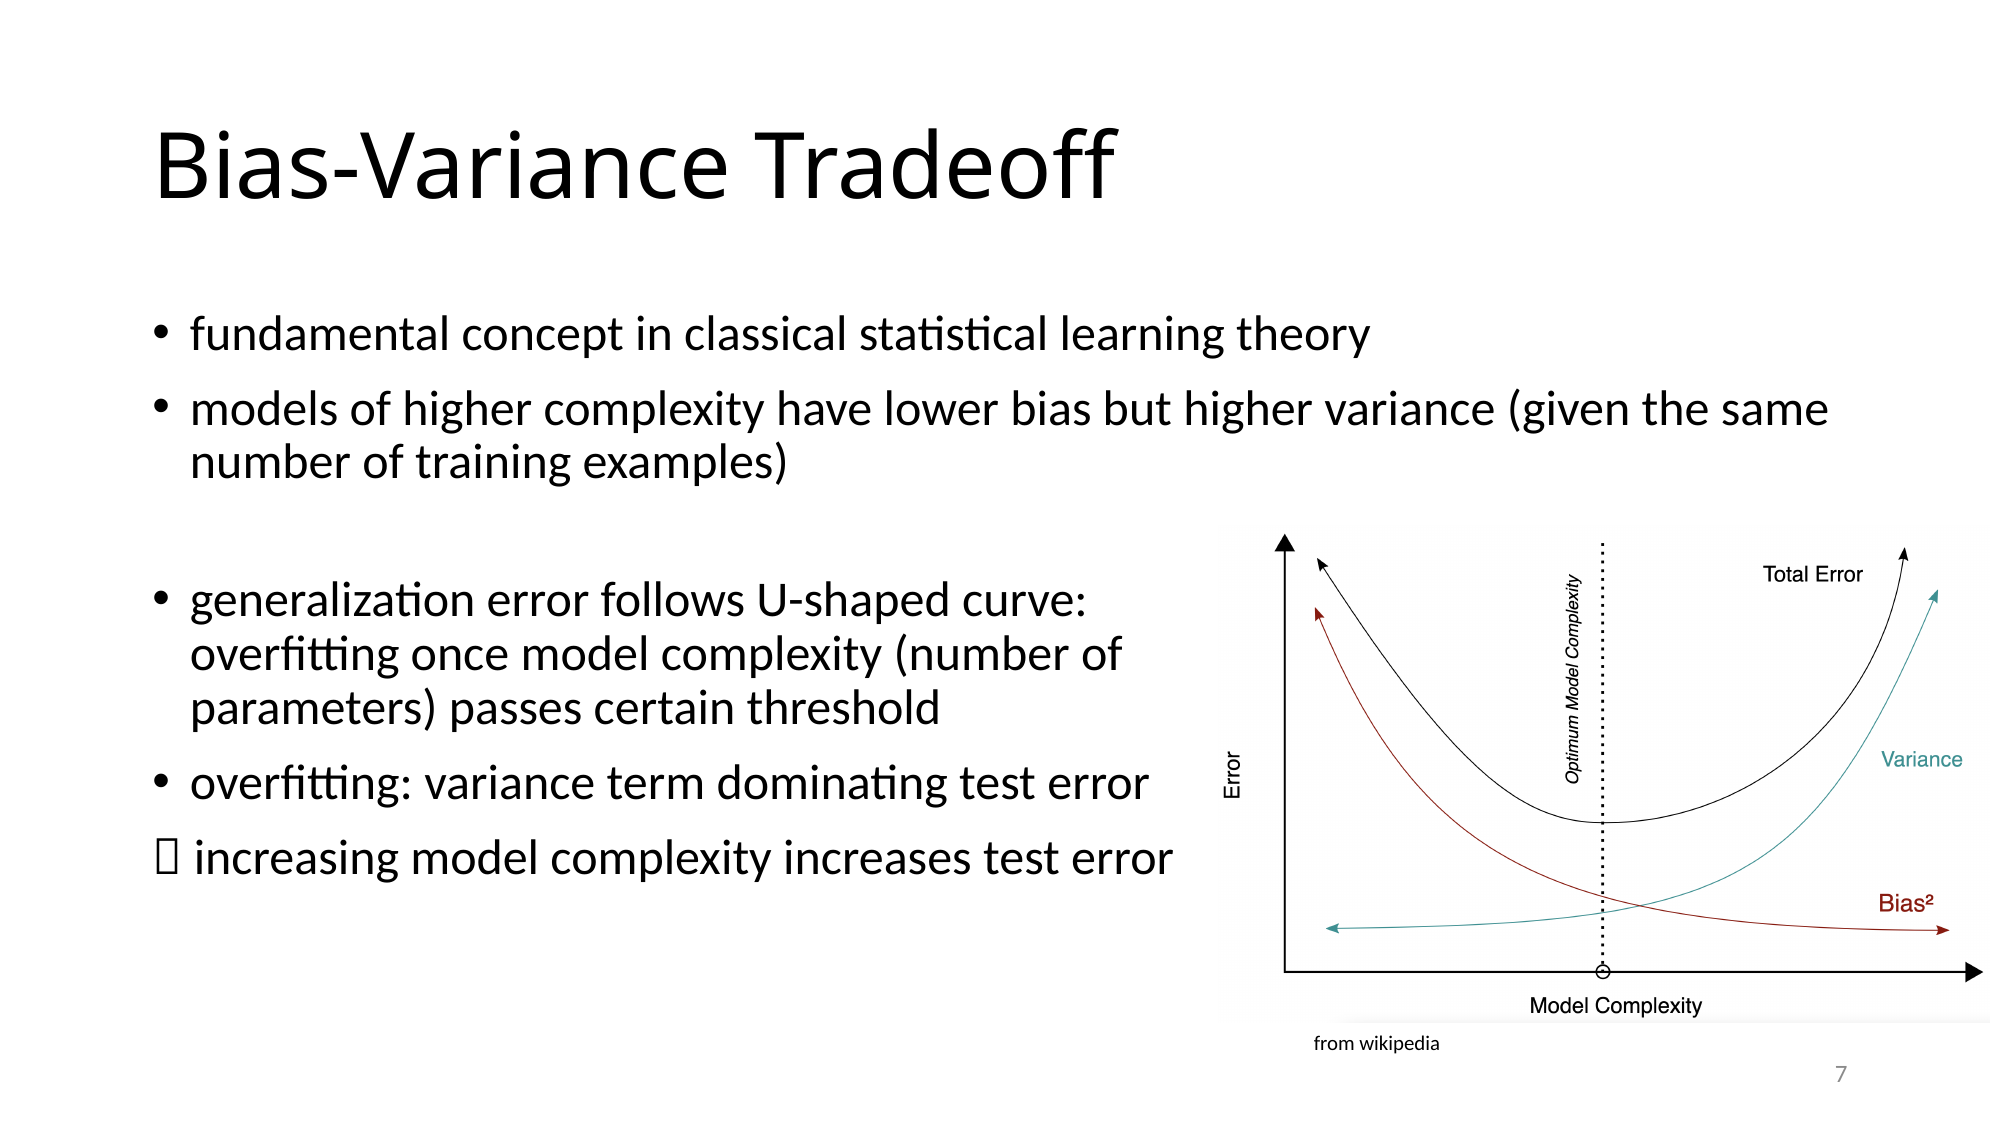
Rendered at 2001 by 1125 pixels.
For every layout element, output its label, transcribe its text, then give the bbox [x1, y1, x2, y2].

title Bias-Variance Tradeoff [137, 59, 1863, 278]
slide_number 7 [1412, 1042, 1863, 1103]
list generalization error follows U-shaped curve: overfitting once model complexity (number of parameters) passes certain threshold overfitting: variance term dominating test error  increasing model complexity increases test error [137, 566, 1218, 957]
text_box fundamental concept in classical statistical learning theory models of higher complexity have lower bias but higher variance (given the same number of training examples) [137, 299, 1863, 525]
text_box from wikipedia [1299, 1023, 1456, 1062]
picture [1218, 525, 1990, 1023]
